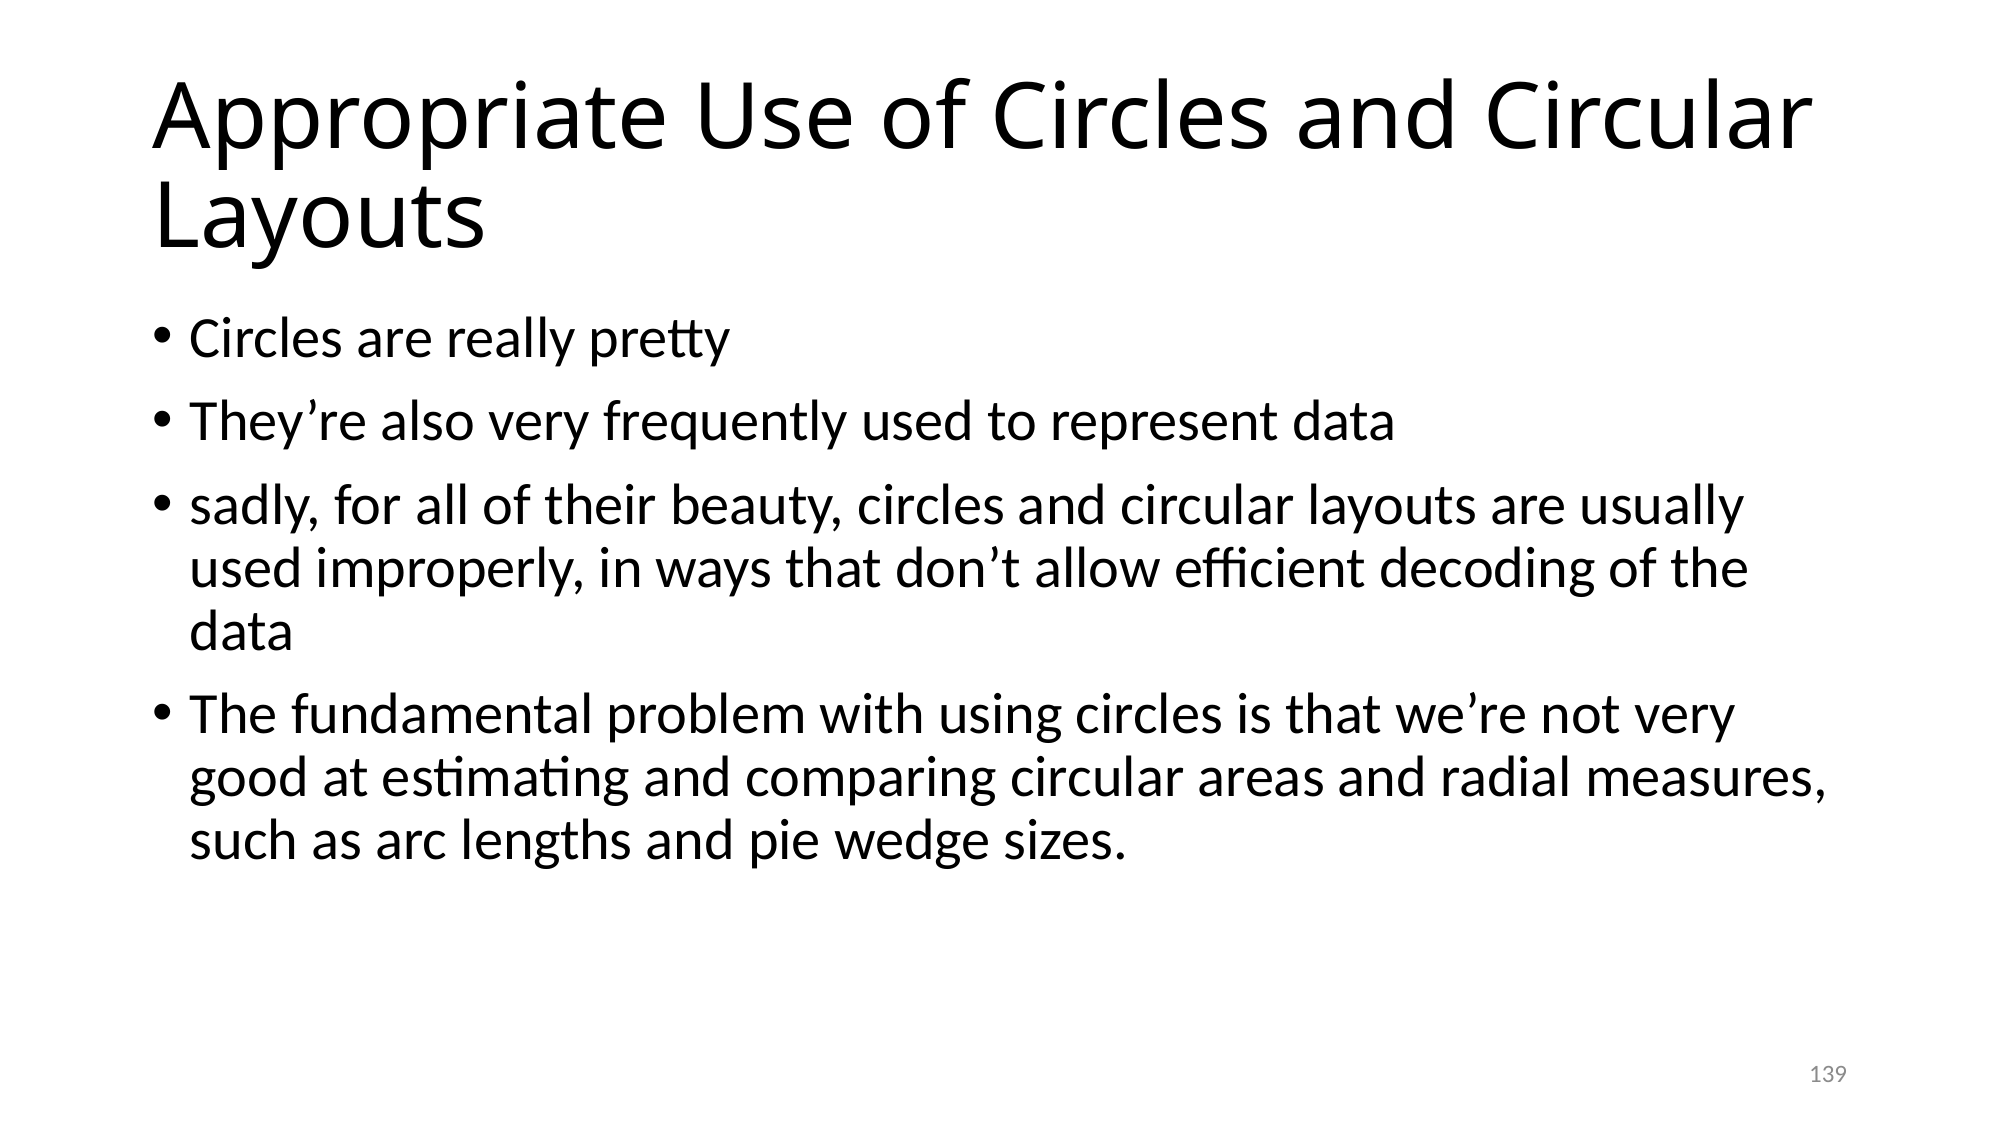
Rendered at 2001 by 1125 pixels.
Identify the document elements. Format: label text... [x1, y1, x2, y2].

list Circles are really pretty They’re also very frequently used to represent data sadly, for all of their beauty, circles and circular layouts are usually used improperly, in ways that don’t allow efficient decoding of the data The fundamental problem with using circles is that we’re not very good at estimating and comparing circular areas and radial measures, such as arc lengths and pie wedge sizes. [137, 299, 1863, 1014]
slide_number 139 [1412, 1042, 1863, 1103]
title Appropriate Use of Circles and Circular Layouts [137, 59, 1863, 278]
